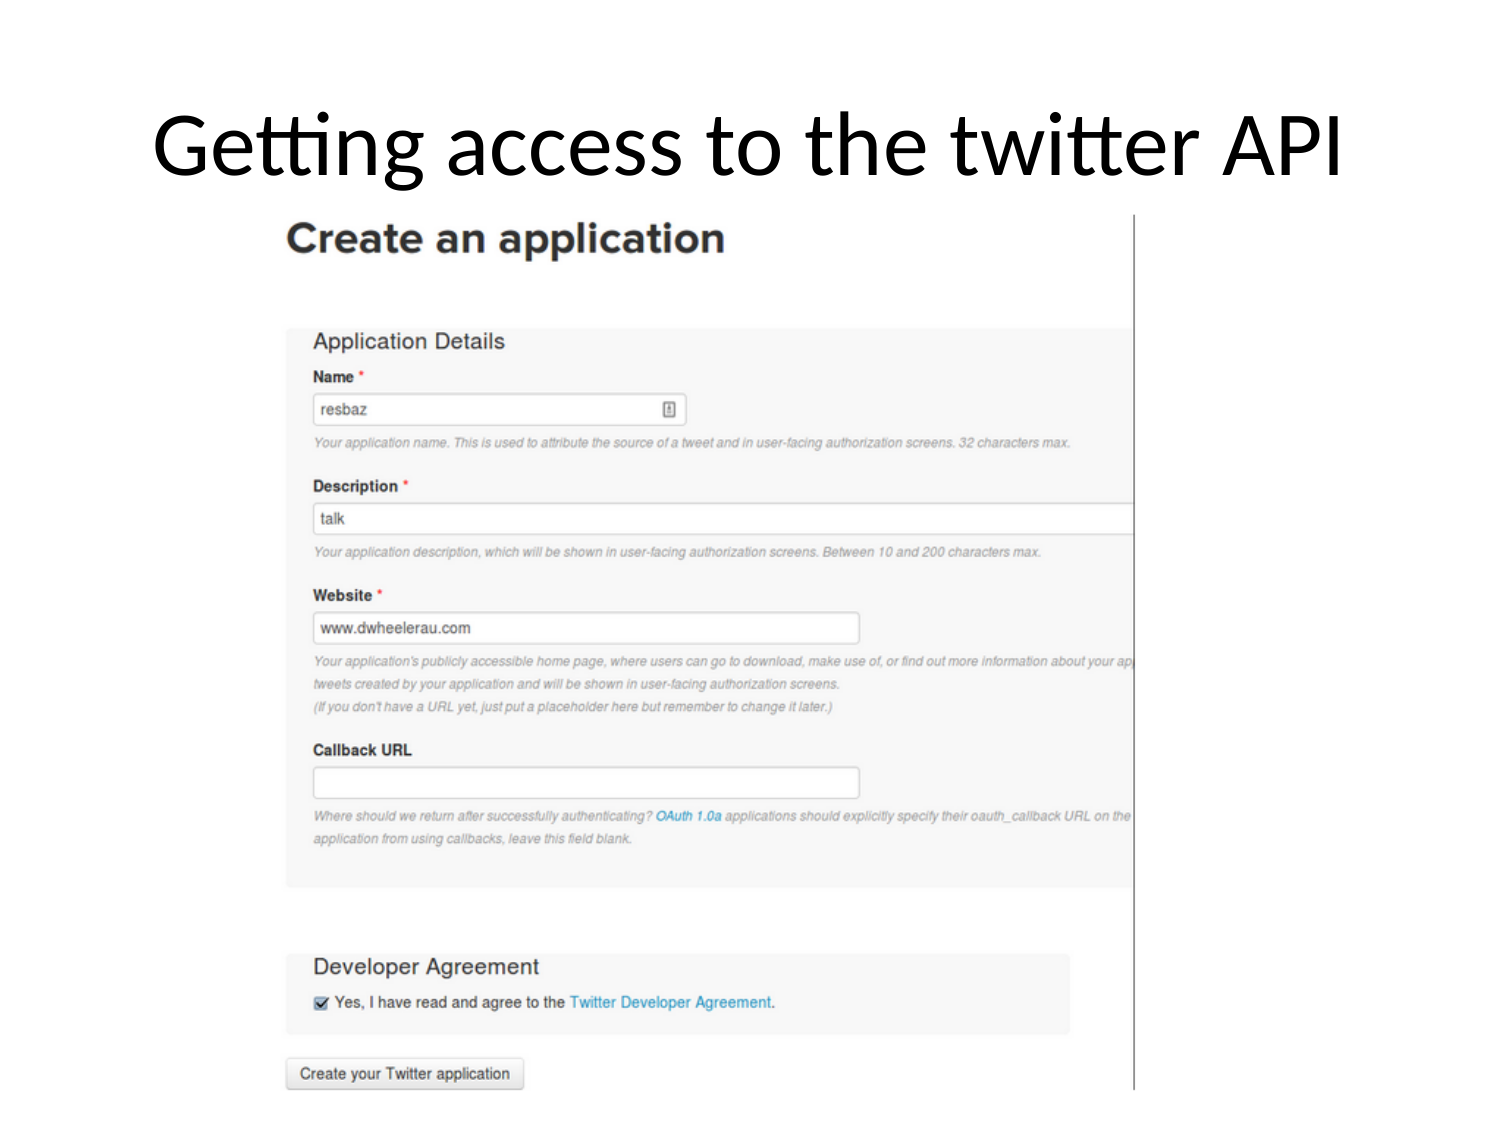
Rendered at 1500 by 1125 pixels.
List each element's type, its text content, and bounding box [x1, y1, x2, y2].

title Getting access to the twitter API [75, 45, 1425, 233]
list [274, 212, 1138, 1102]
